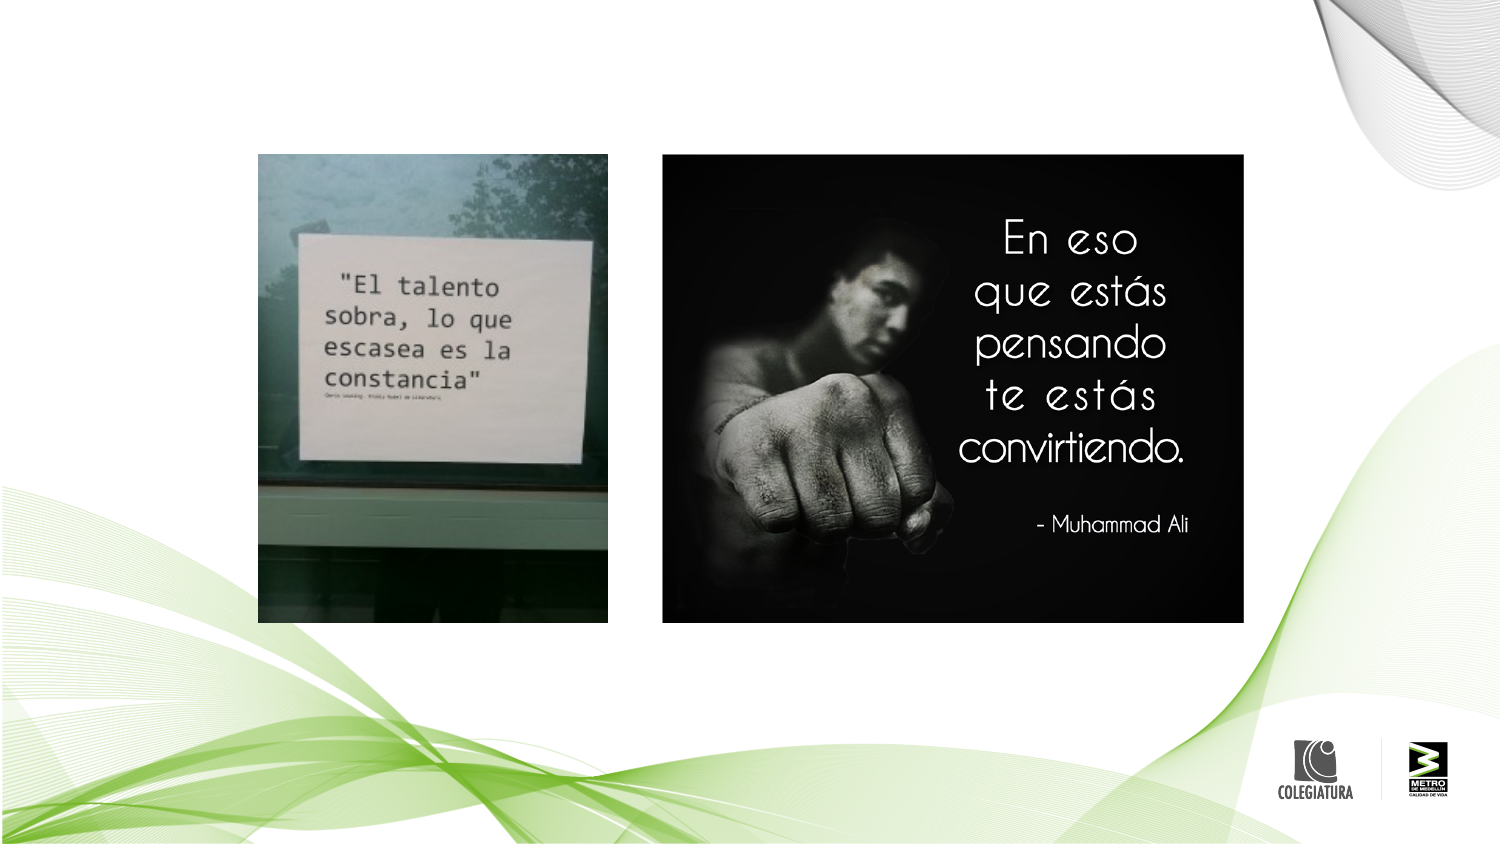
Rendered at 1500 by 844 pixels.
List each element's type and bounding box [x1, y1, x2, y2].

picture [1297, 0, 1500, 217]
picture [2, 154, 1500, 844]
